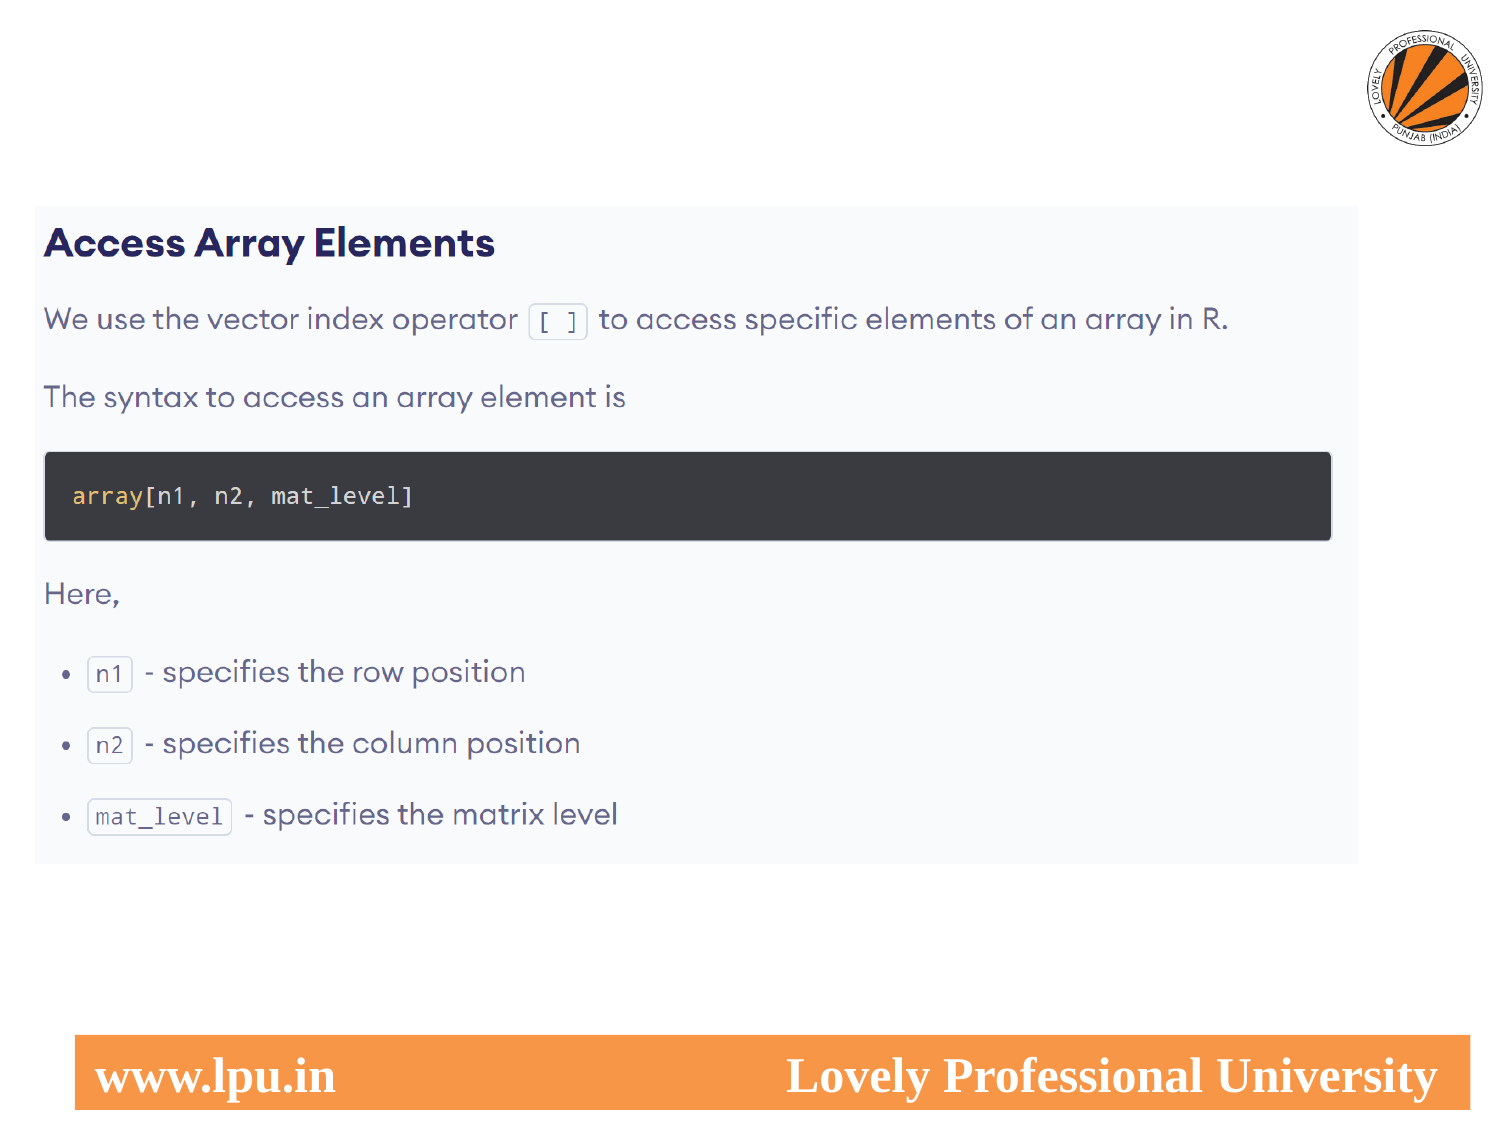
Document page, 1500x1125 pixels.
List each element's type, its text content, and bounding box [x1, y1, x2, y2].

text_box www.lpu.in Lovely Professional University [74, 1034, 1471, 1110]
picture [1366, 30, 1483, 147]
picture [35, 205, 1358, 865]
